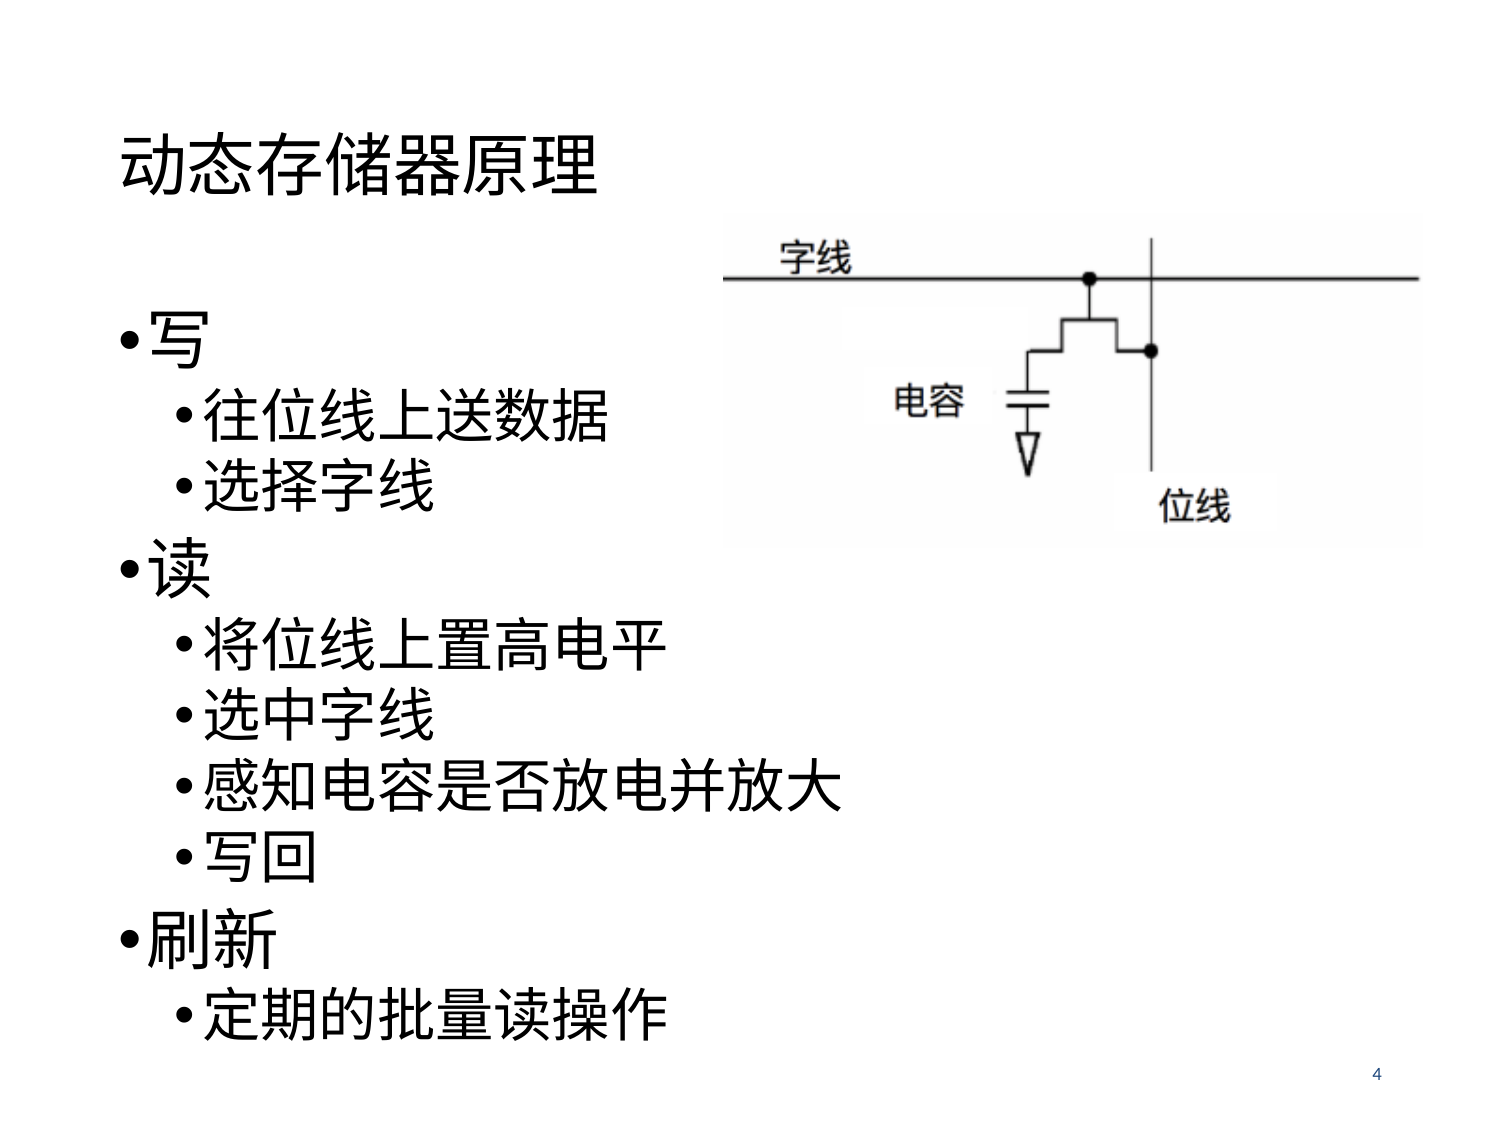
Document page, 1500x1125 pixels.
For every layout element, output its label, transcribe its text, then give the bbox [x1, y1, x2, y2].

list 写 往位线上送数据 选择字线 读 将位线上置高电平 选中字线 感知电容是否放电并放大 写回 刷新 定期的批量读操作 [103, 299, 1397, 1014]
title 动态存储器原理 [103, 59, 1397, 278]
slide_number 4 [1059, 1042, 1397, 1103]
picture [723, 199, 1423, 553]
